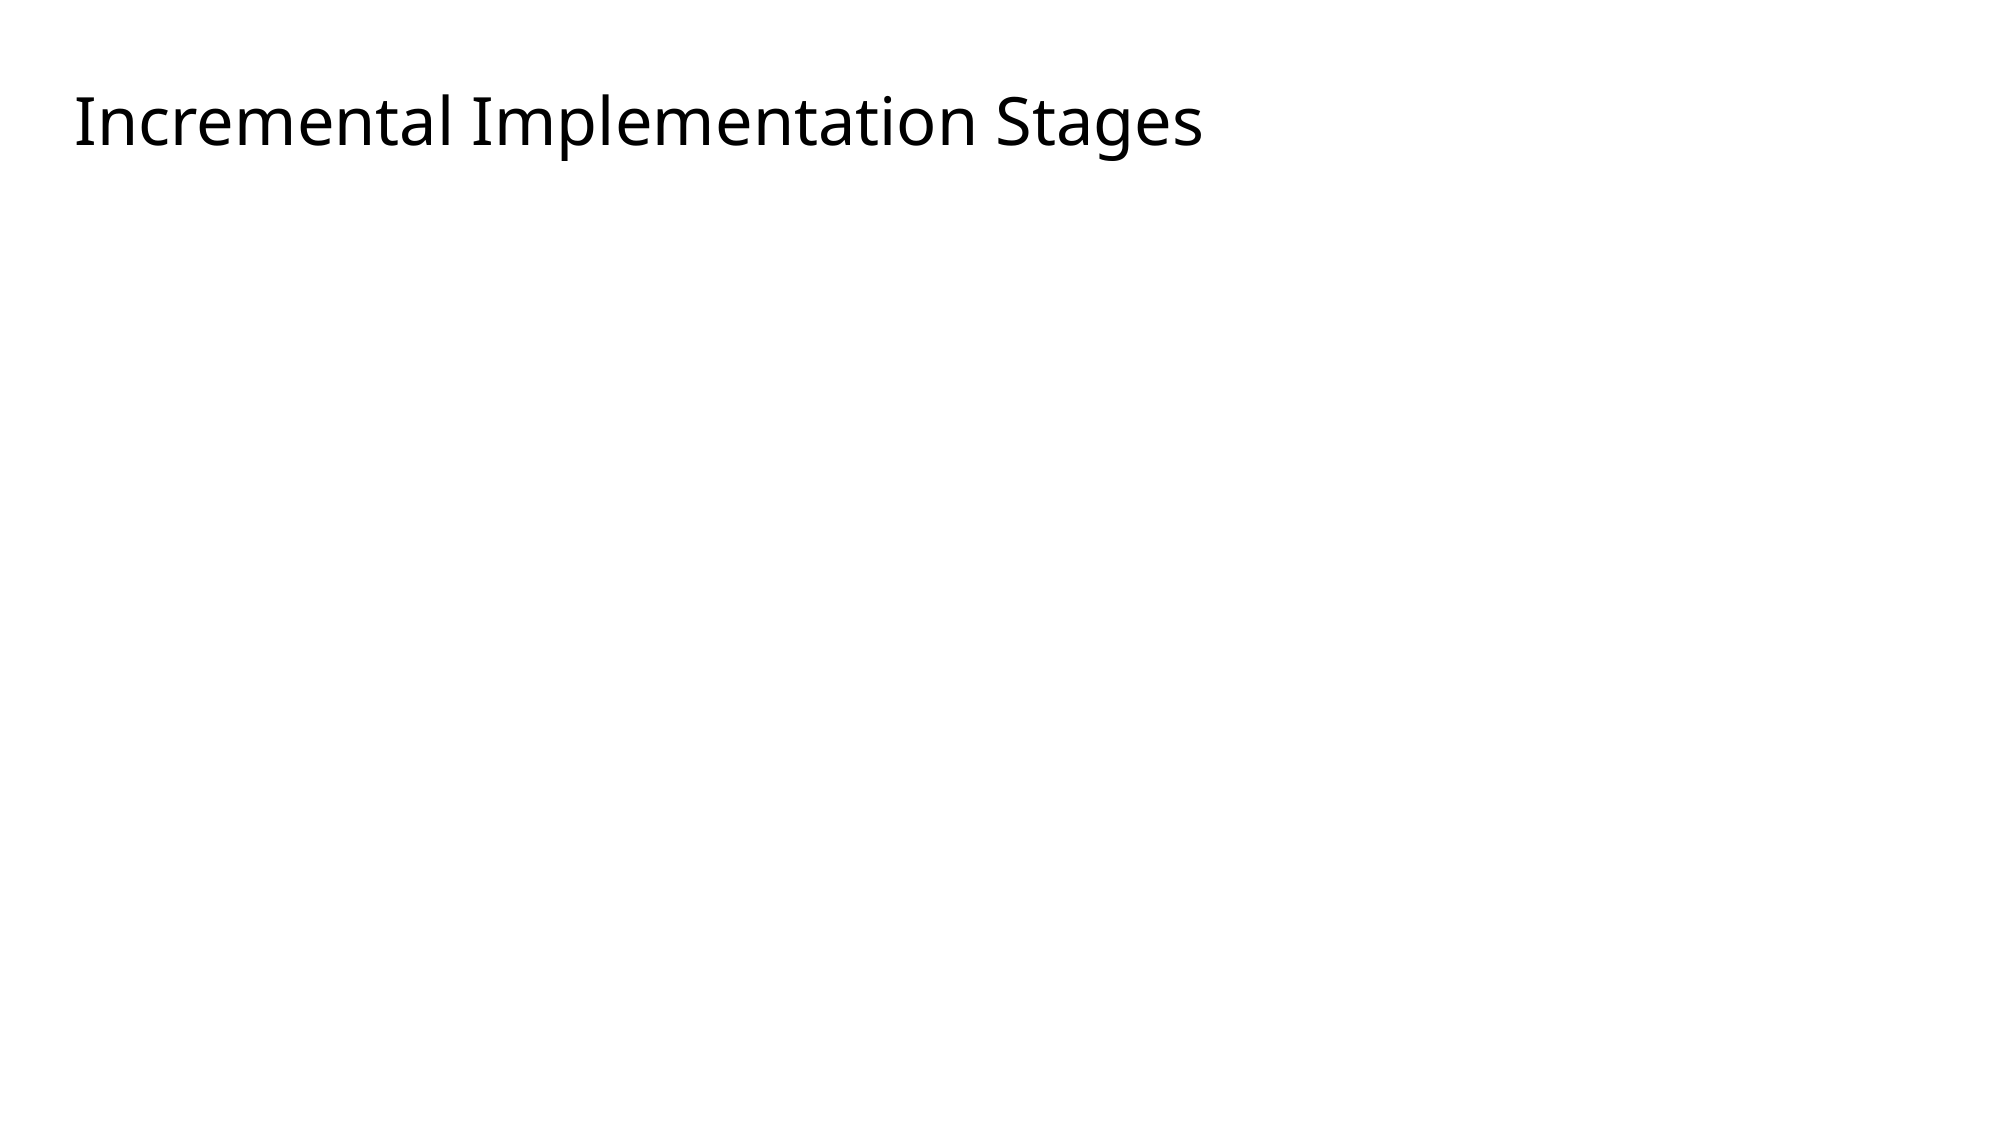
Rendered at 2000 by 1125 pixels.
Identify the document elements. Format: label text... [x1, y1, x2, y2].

title Incremental Implementation Stages [74, 75, 1925, 162]
